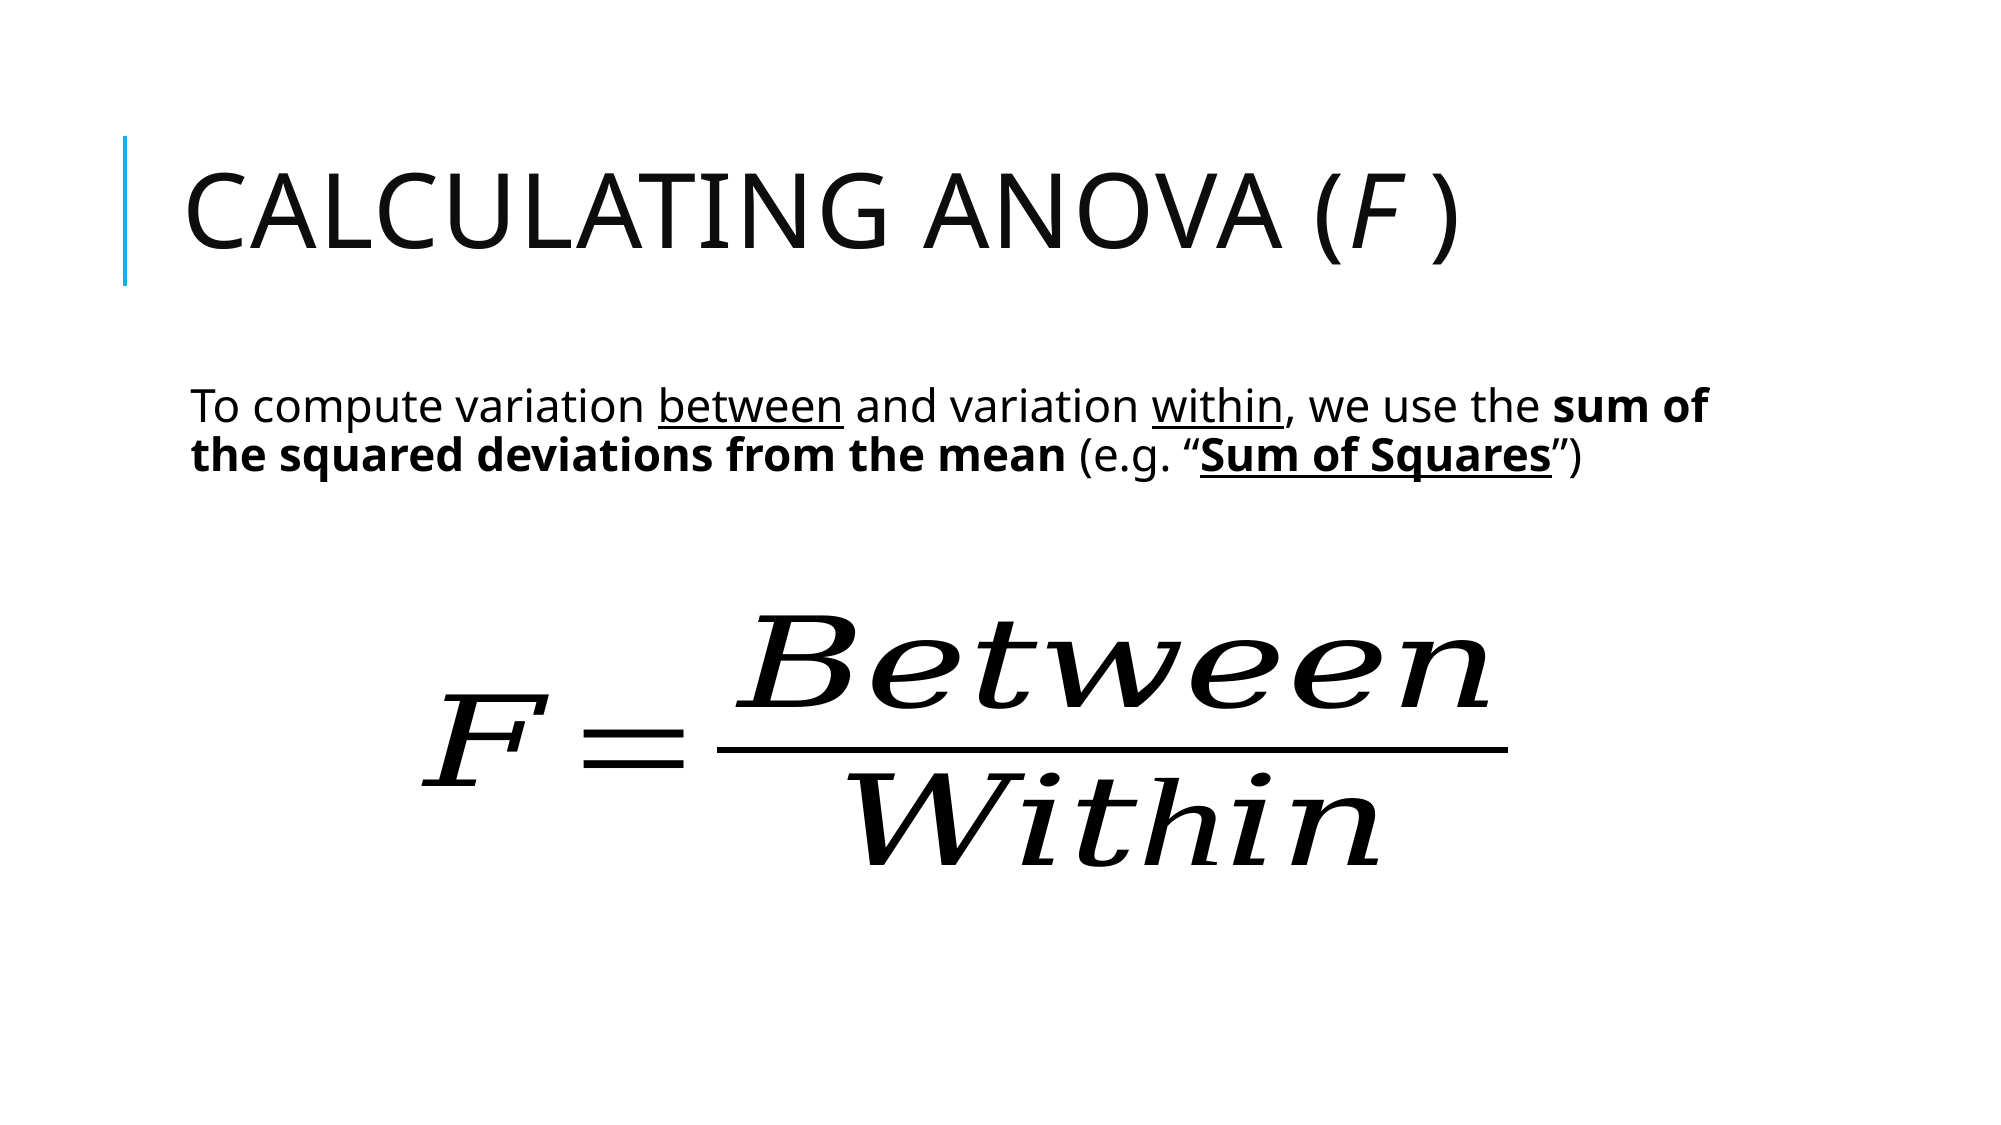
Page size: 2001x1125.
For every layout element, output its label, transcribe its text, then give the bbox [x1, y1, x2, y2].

list To compute variation between and variation within, we use the sum of the squared deviations from the mean (e.g. “Sum of Squares”) [168, 375, 1763, 1035]
title Calculating Anova (F ) [168, 96, 1763, 342]
